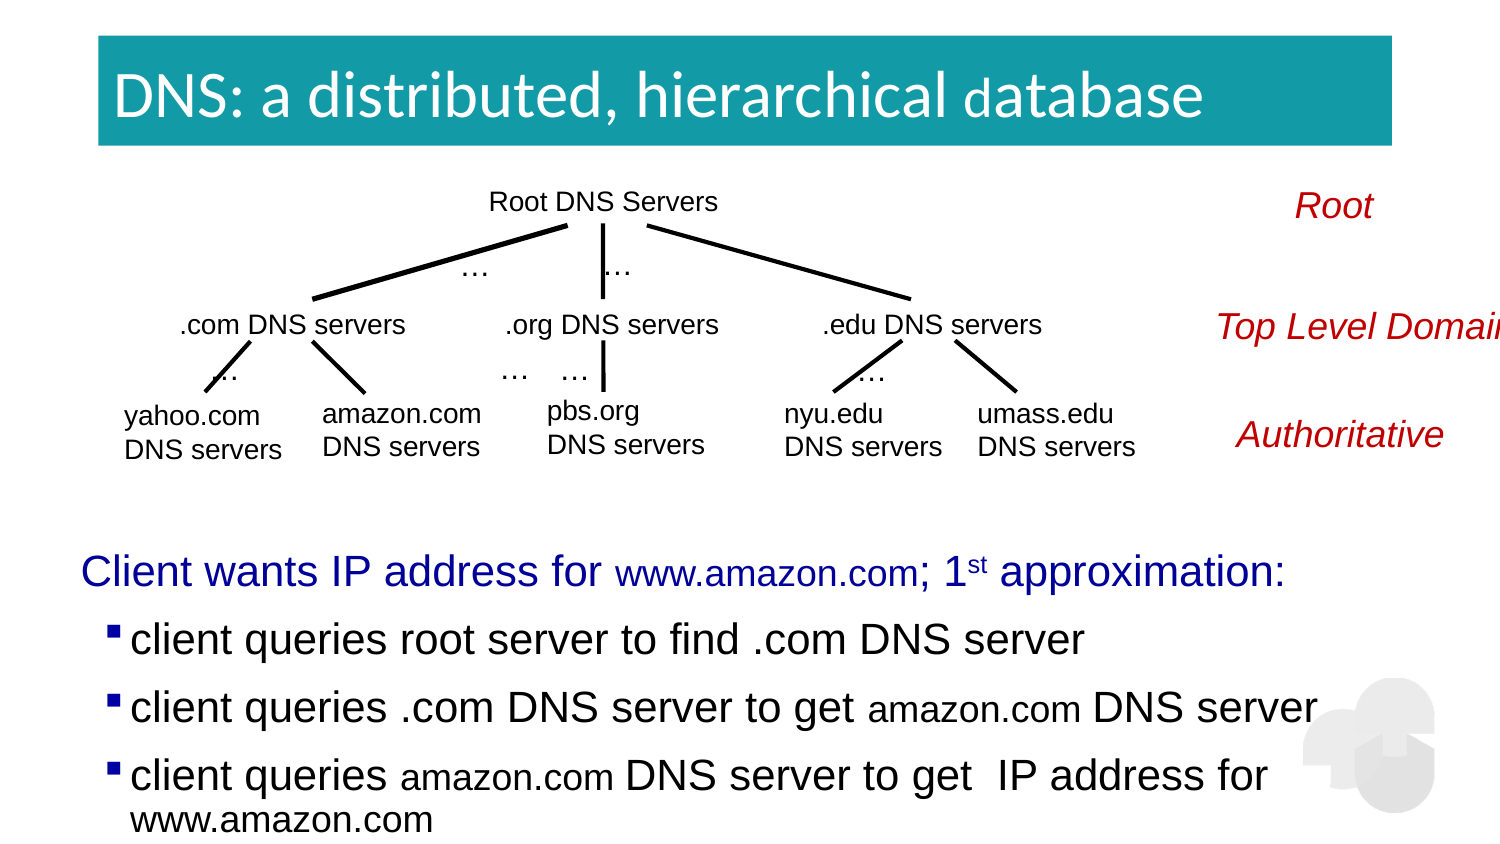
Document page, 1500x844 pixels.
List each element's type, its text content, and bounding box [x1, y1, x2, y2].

text_box Authoritative [1221, 402, 1460, 463]
text_box Client wants IP address for www.amazon.com; 1st approximation: client queries root server to find .com DNS server client queries .com DNS server to get amazon.com DNS server client queries amazon.com DNS server to get IP address for www.amazon.com [58, 541, 1500, 804]
text_box Root [1279, 173, 1389, 233]
title DNS: a distributed, hierarchical database [98, 35, 1392, 146]
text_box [107, 175, 1153, 474]
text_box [1303, 804, 1449, 813]
text_box Top Level Domain [1200, 295, 1500, 355]
